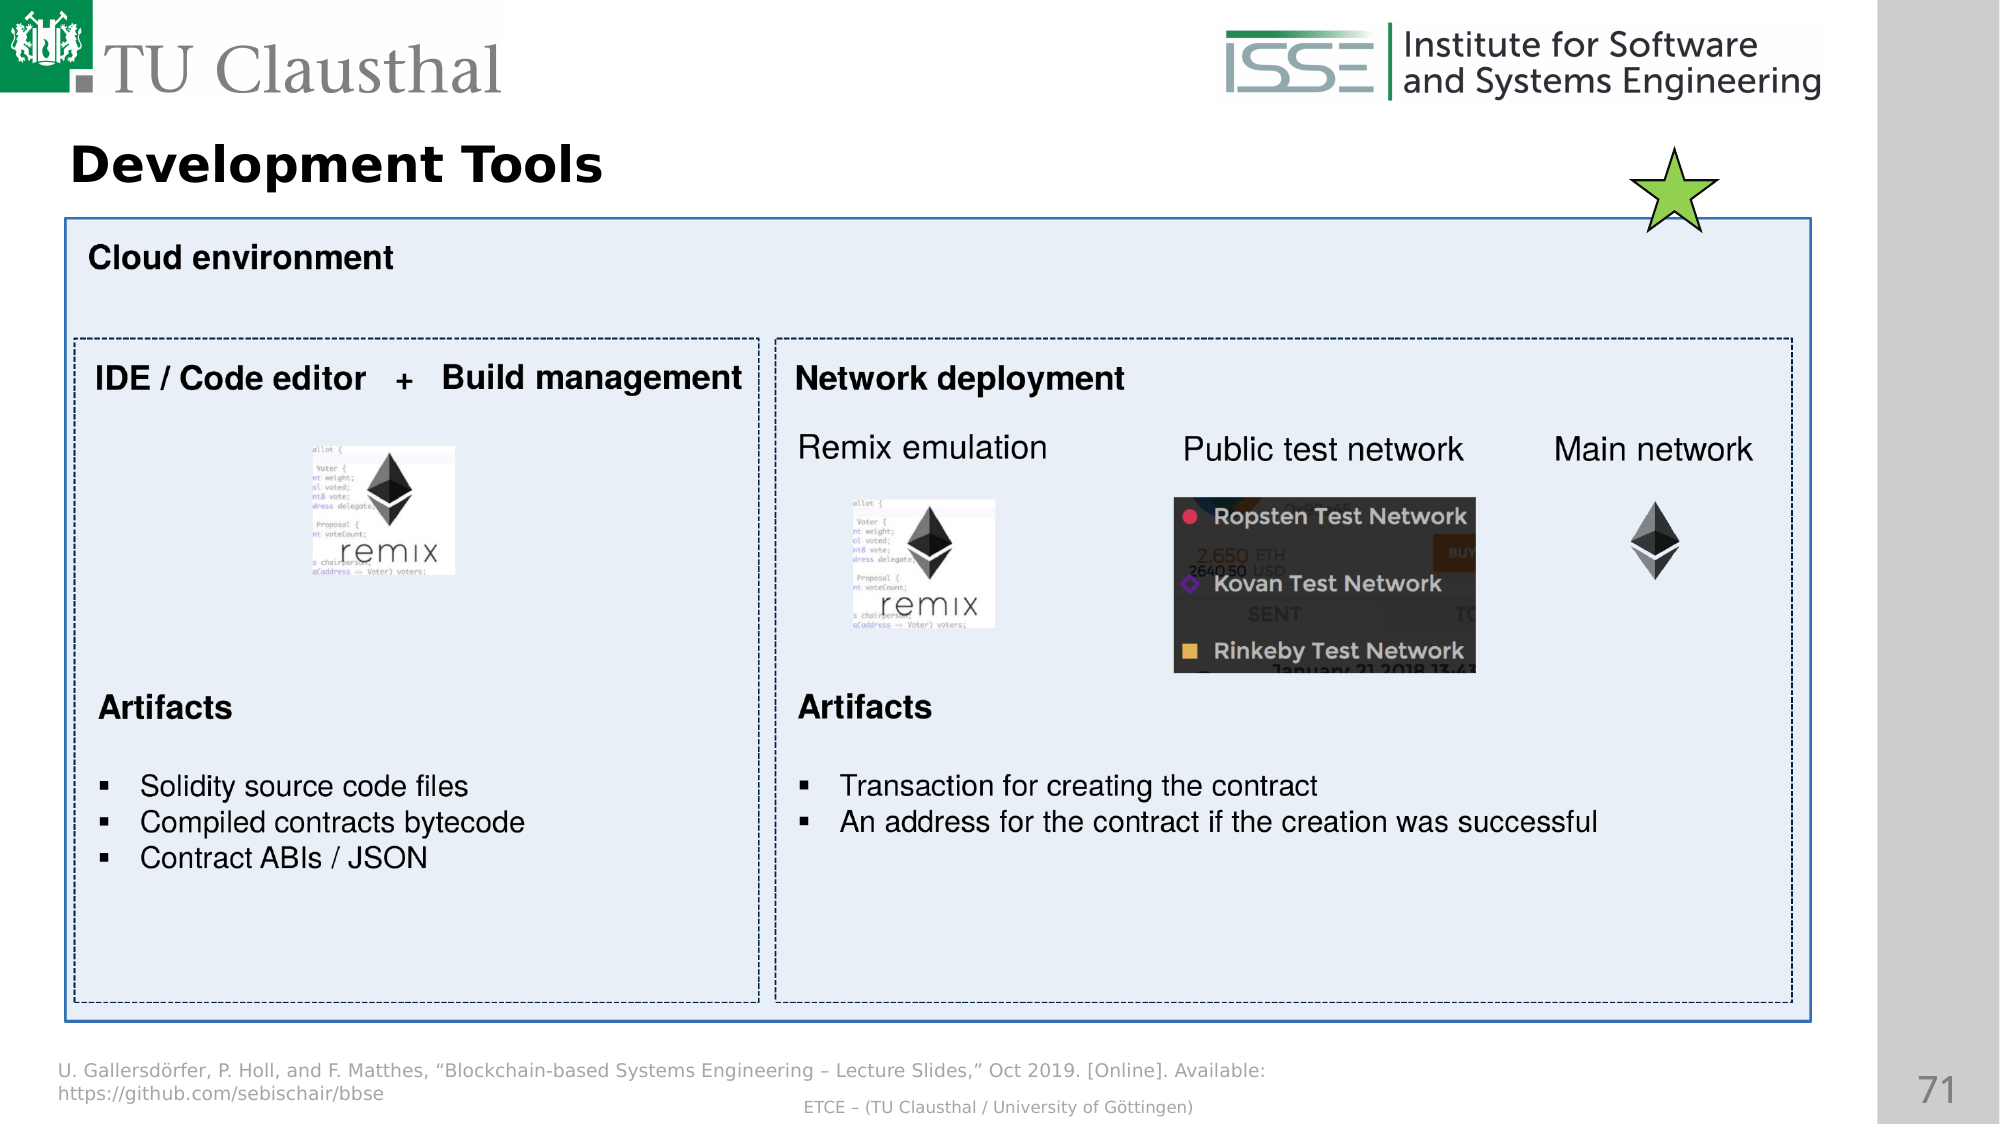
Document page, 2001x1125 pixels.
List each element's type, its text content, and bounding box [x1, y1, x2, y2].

picture [0, 0, 501, 93]
text_box [1629, 145, 1720, 211]
text_box U. Gallersdörfer, P. Holl, and F. Matthes, “Blockchain-based Systems Engineering – Lecture Slides,” Oct 2019. [Online]. Available: https://github.com/sebischair/bbse [43, 1051, 1520, 1112]
picture [1218, 22, 1826, 107]
text_box Development Tools [54, 125, 1818, 208]
picture [54, 211, 1818, 1031]
